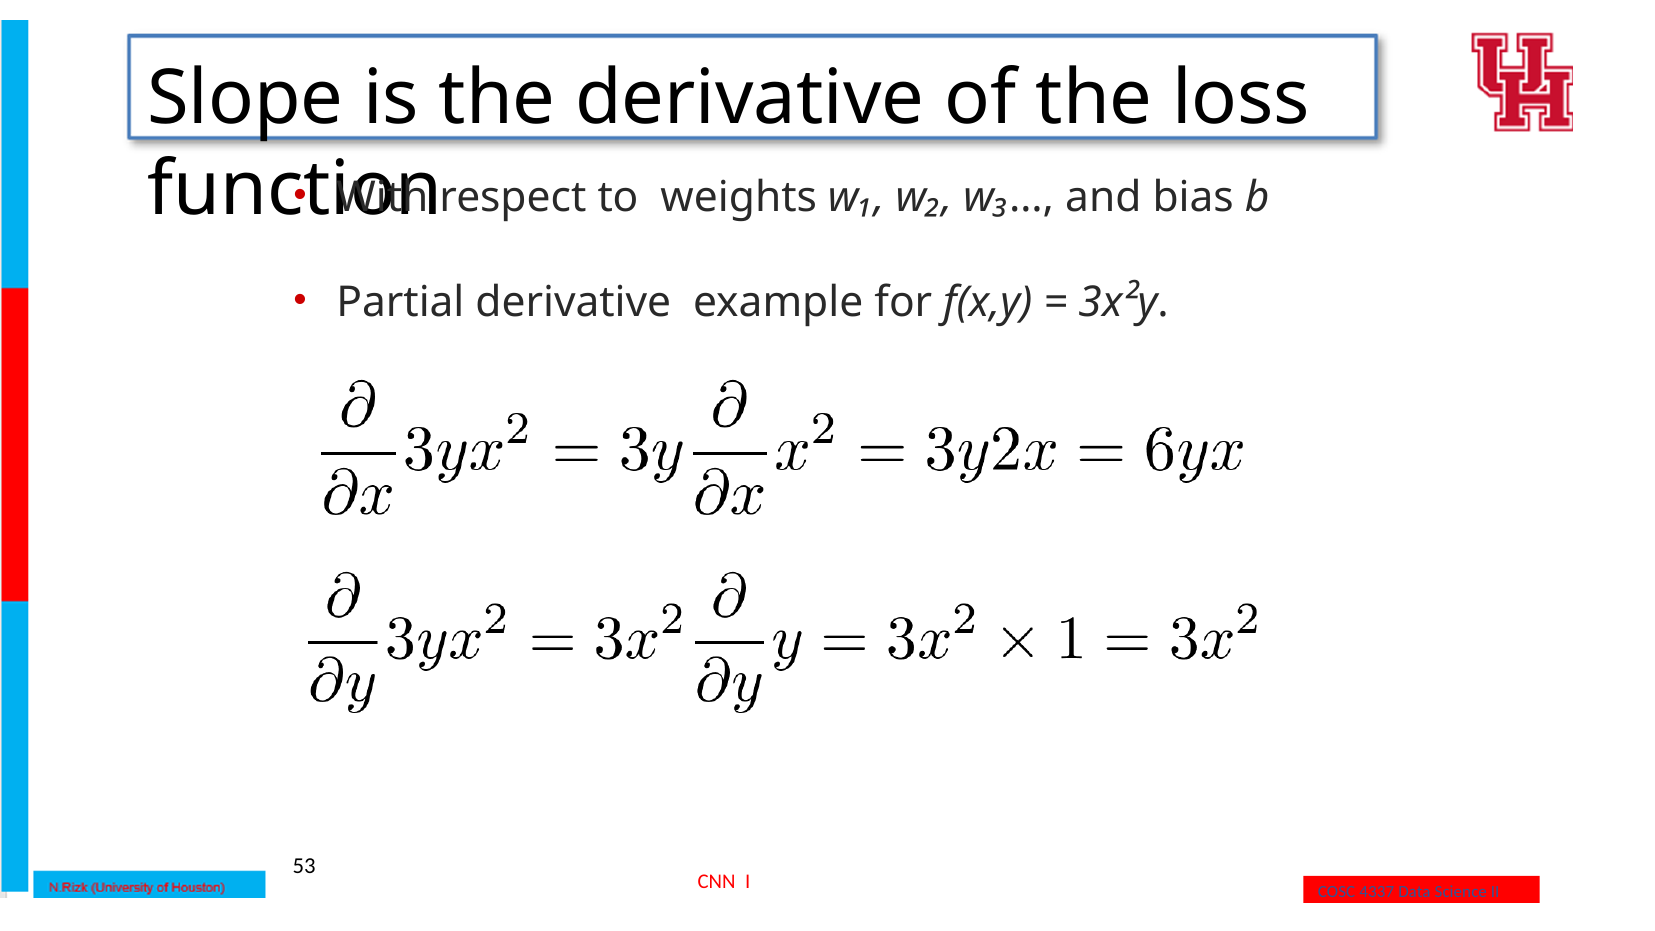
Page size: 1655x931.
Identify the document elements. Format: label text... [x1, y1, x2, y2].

text_box 53 [288, 850, 322, 879]
picture [63, 883, 87, 891]
picture [50, 883, 58, 891]
picture [159, 883, 168, 891]
text_box With respect to weights w₁, w₂, w₃…, and bias b Partial derivative example for f(x,y) = 3x²y. [285, 167, 1301, 374]
picture [193, 884, 207, 891]
picture [92, 883, 98, 894]
title Slope is the derivative of the loss function [145, 46, 1509, 230]
picture [102, 883, 152, 894]
picture [208, 885, 218, 891]
picture [172, 883, 183, 891]
picture [0, 20, 1573, 898]
